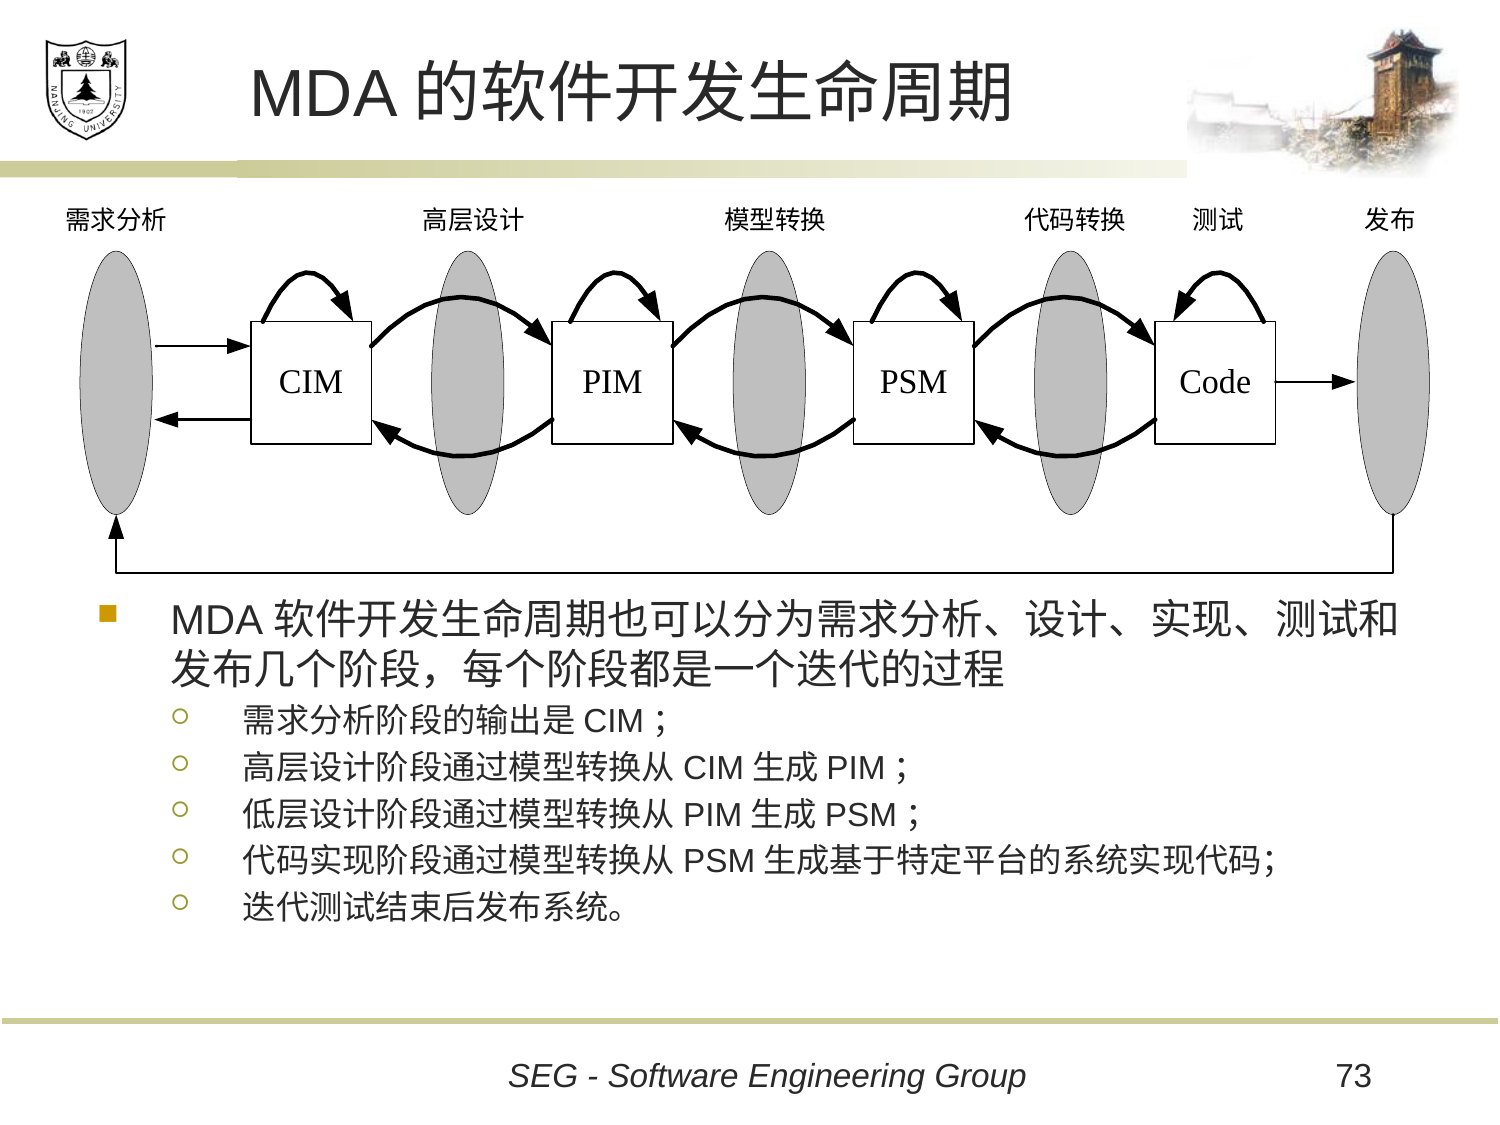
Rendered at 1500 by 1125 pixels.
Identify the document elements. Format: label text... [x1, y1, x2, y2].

slide_number 73 [1234, 1046, 1388, 1107]
title MDA的软件开发生命周期 [171, 42, 1093, 138]
picture [41, 36, 131, 143]
picture [2, 1018, 1498, 1024]
footer SEG - Software Engineering Group [336, 1046, 1200, 1107]
list MDA软件开发生命周期也可以分为需求分析、设计、实现、测试和发布几个阶段，每个阶段都是一个迭代的过程 需求分析阶段的输出是CIM； 高层设计阶段通过模型转换从CIM生成PIM； 低层设计阶段通过模型转换从PIM生成PSM； 代码实现阶段通过模型转换从PSM生成基于特定平台的系统实现代码； 迭代测试结束后发布系统。 [82, 608, 1432, 1020]
picture [1187, 27, 1459, 178]
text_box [46, 198, 1438, 601]
